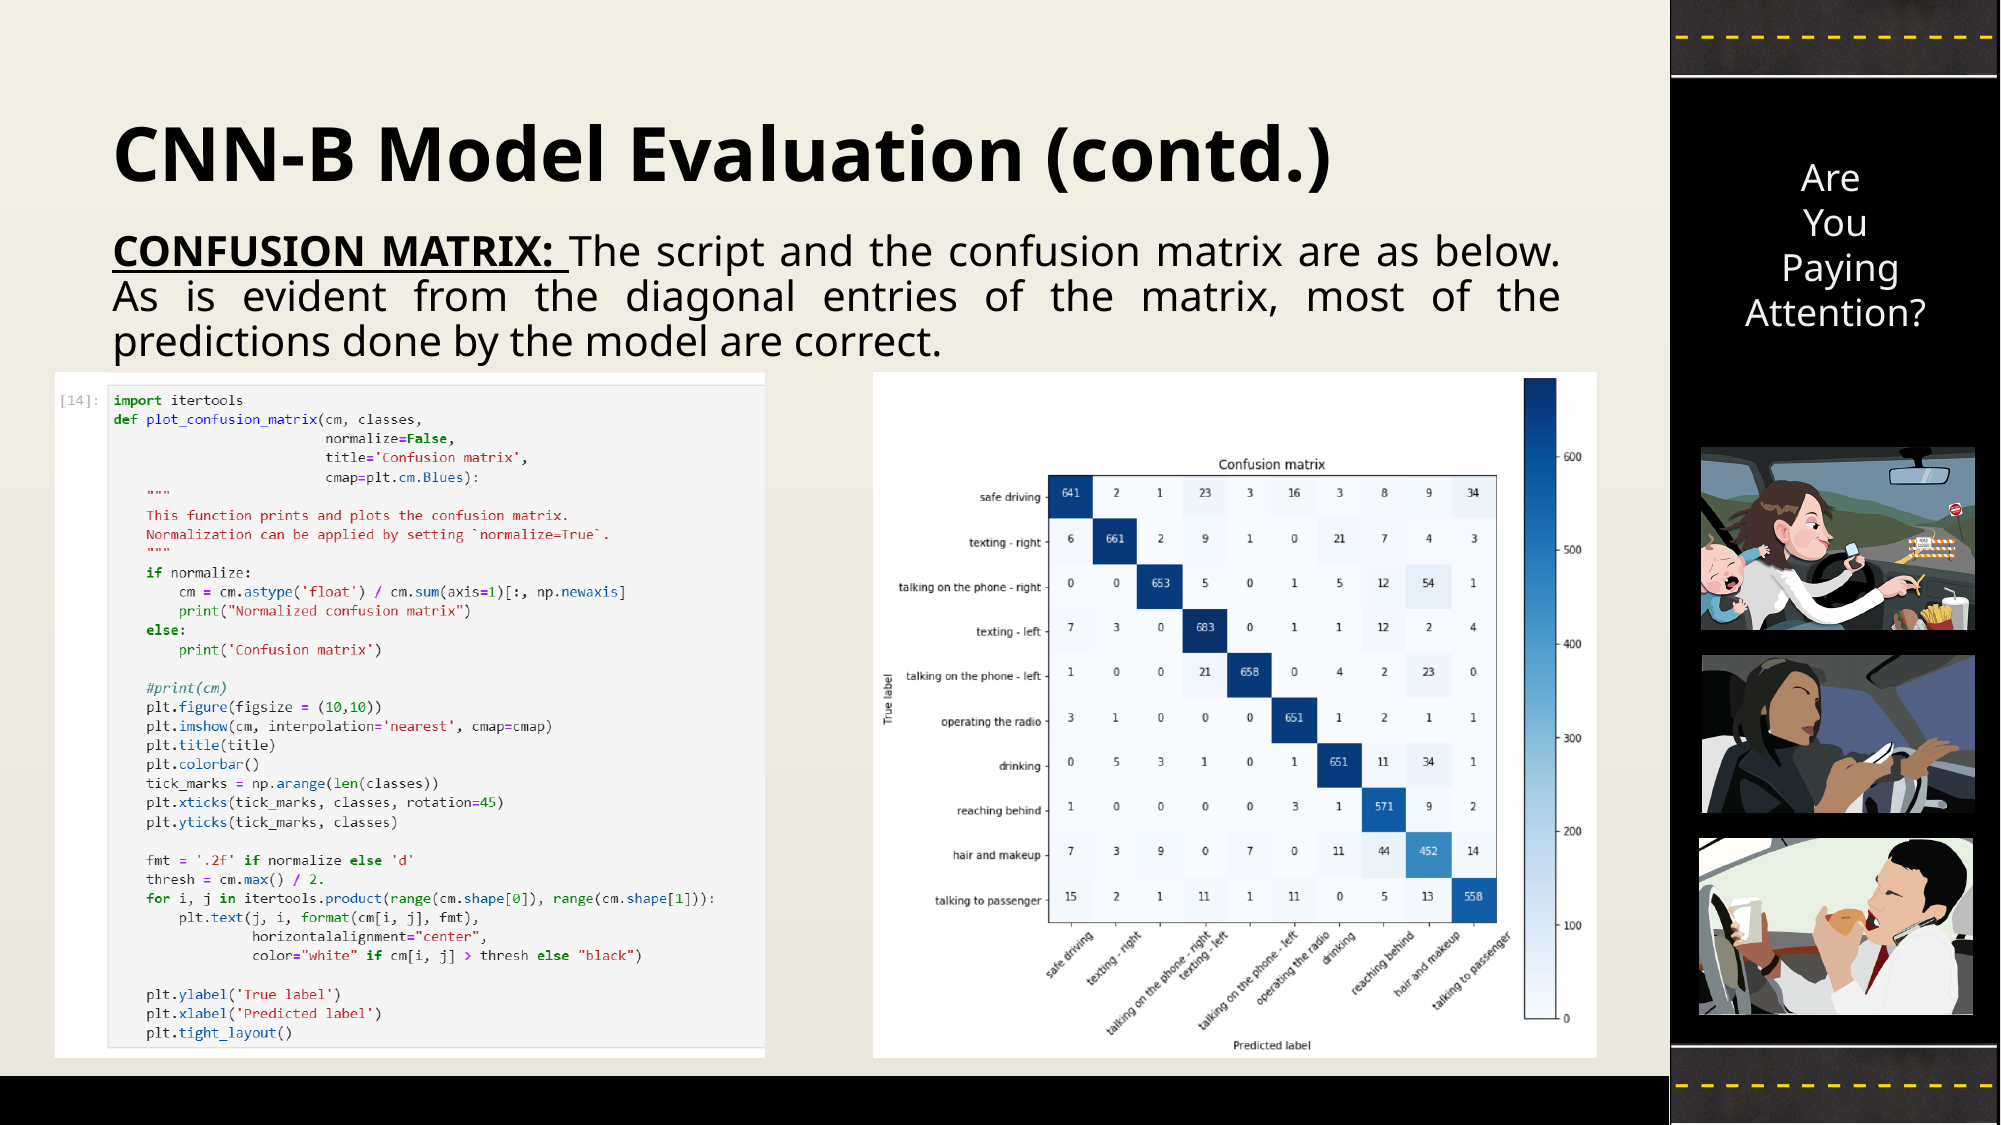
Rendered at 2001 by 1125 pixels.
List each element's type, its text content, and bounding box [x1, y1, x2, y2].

picture [1702, 655, 1975, 813]
list CONFUSION MATRIX: The script and the confusion matrix are as below. As is evident from the diagonal entries of the matrix, most of the predictions done by the model are correct. [97, 245, 1577, 382]
picture [873, 372, 1597, 1058]
picture [1671, 1043, 1997, 1125]
picture [1701, 447, 1975, 630]
picture [1699, 838, 1973, 1015]
picture [1671, 0, 1997, 79]
picture [54, 372, 765, 1058]
text_box CNN-B Model Evaluation (contd.) [97, 69, 1584, 245]
